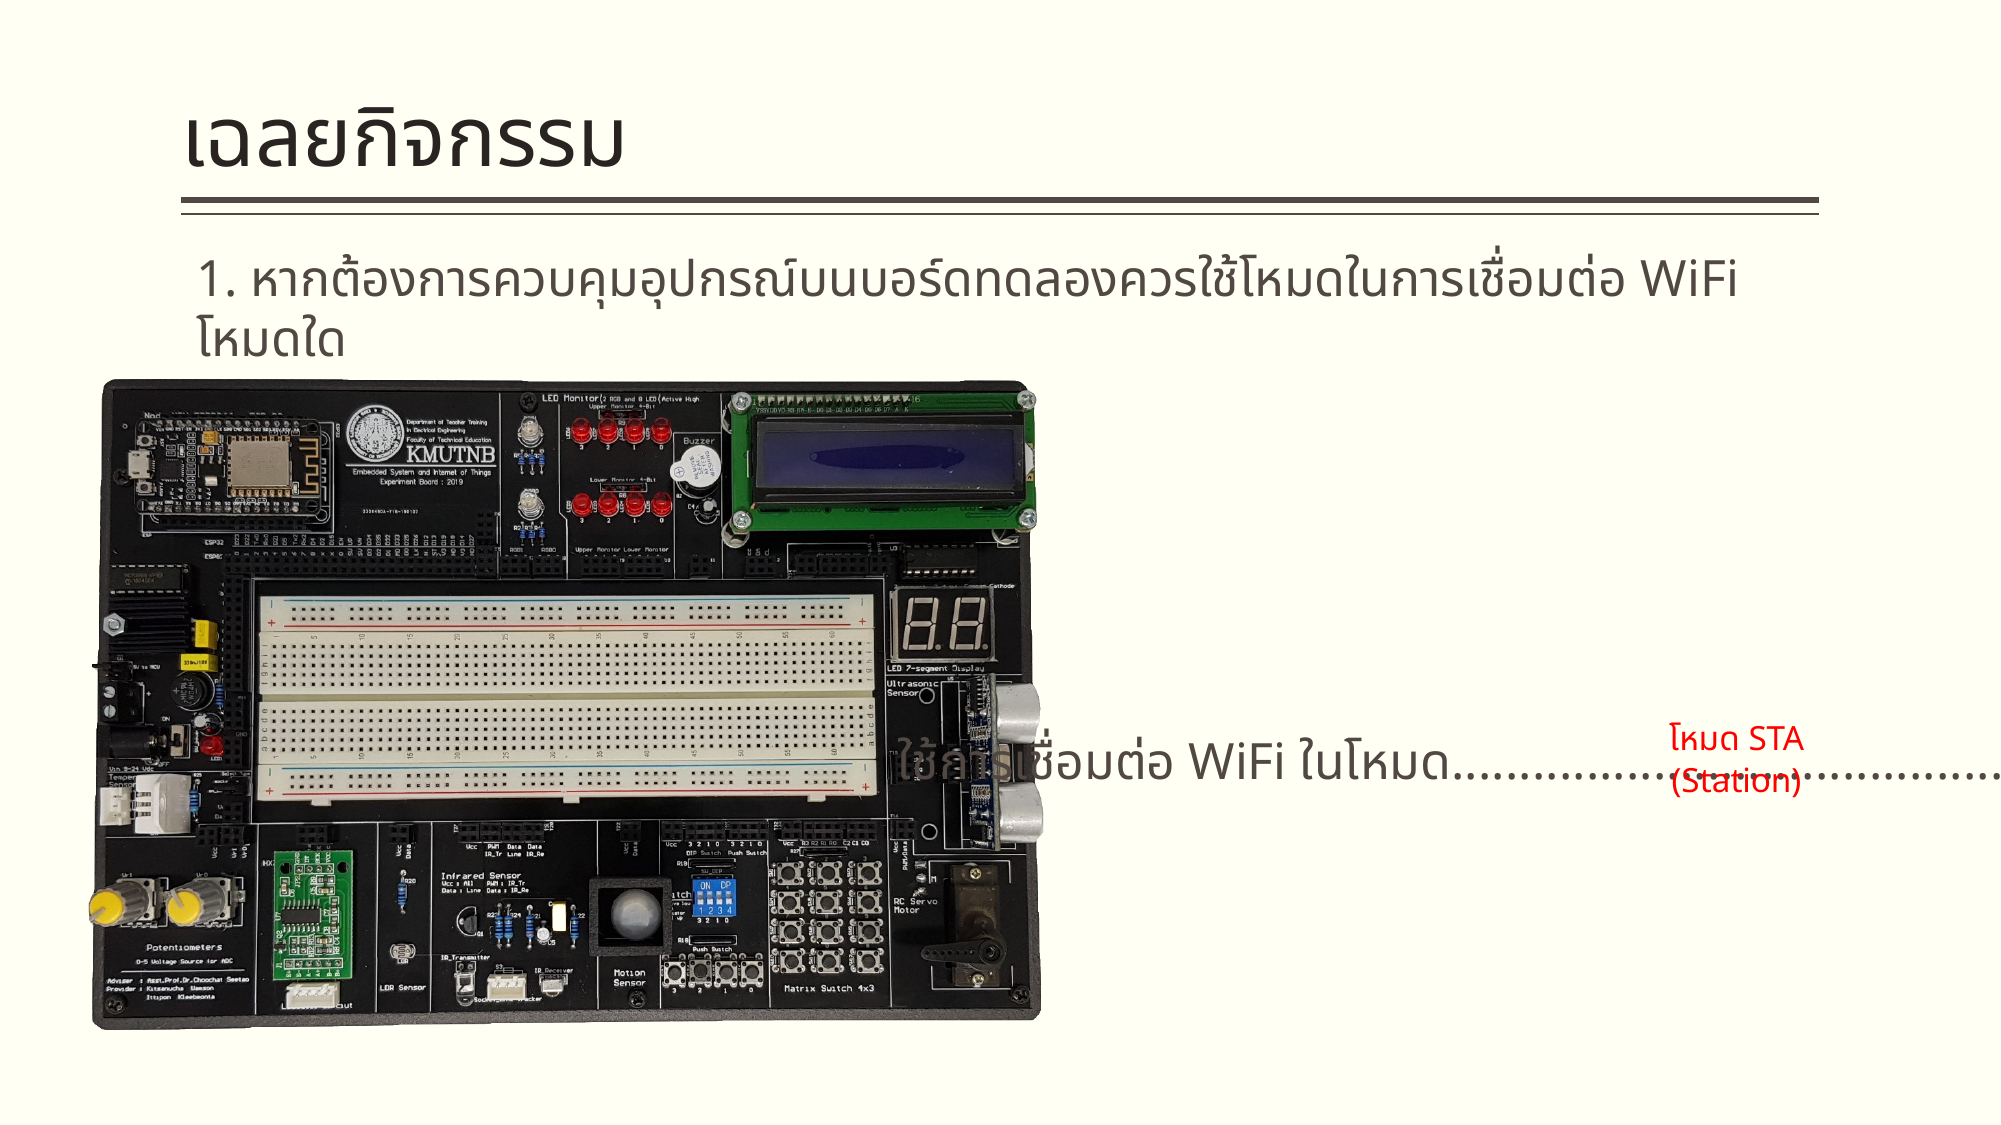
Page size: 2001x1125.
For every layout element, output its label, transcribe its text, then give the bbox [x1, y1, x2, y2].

text_box ใช้การเชื่อมต่อ WiFi ในโหมด....................................................... [1080, 717, 2000, 797]
picture [71, 362, 1074, 1053]
text_box 1. หากต้องการควบคุมอุปกรณ์บนบอร์ดทดลองควรใช้โหมดในการเชื่อมต่อ WiFi โหมดใด [181, 239, 1819, 375]
text_box โหมด STA (Station) [1590, 706, 1884, 758]
title เฉลยกิจกรรม [181, 12, 1819, 193]
